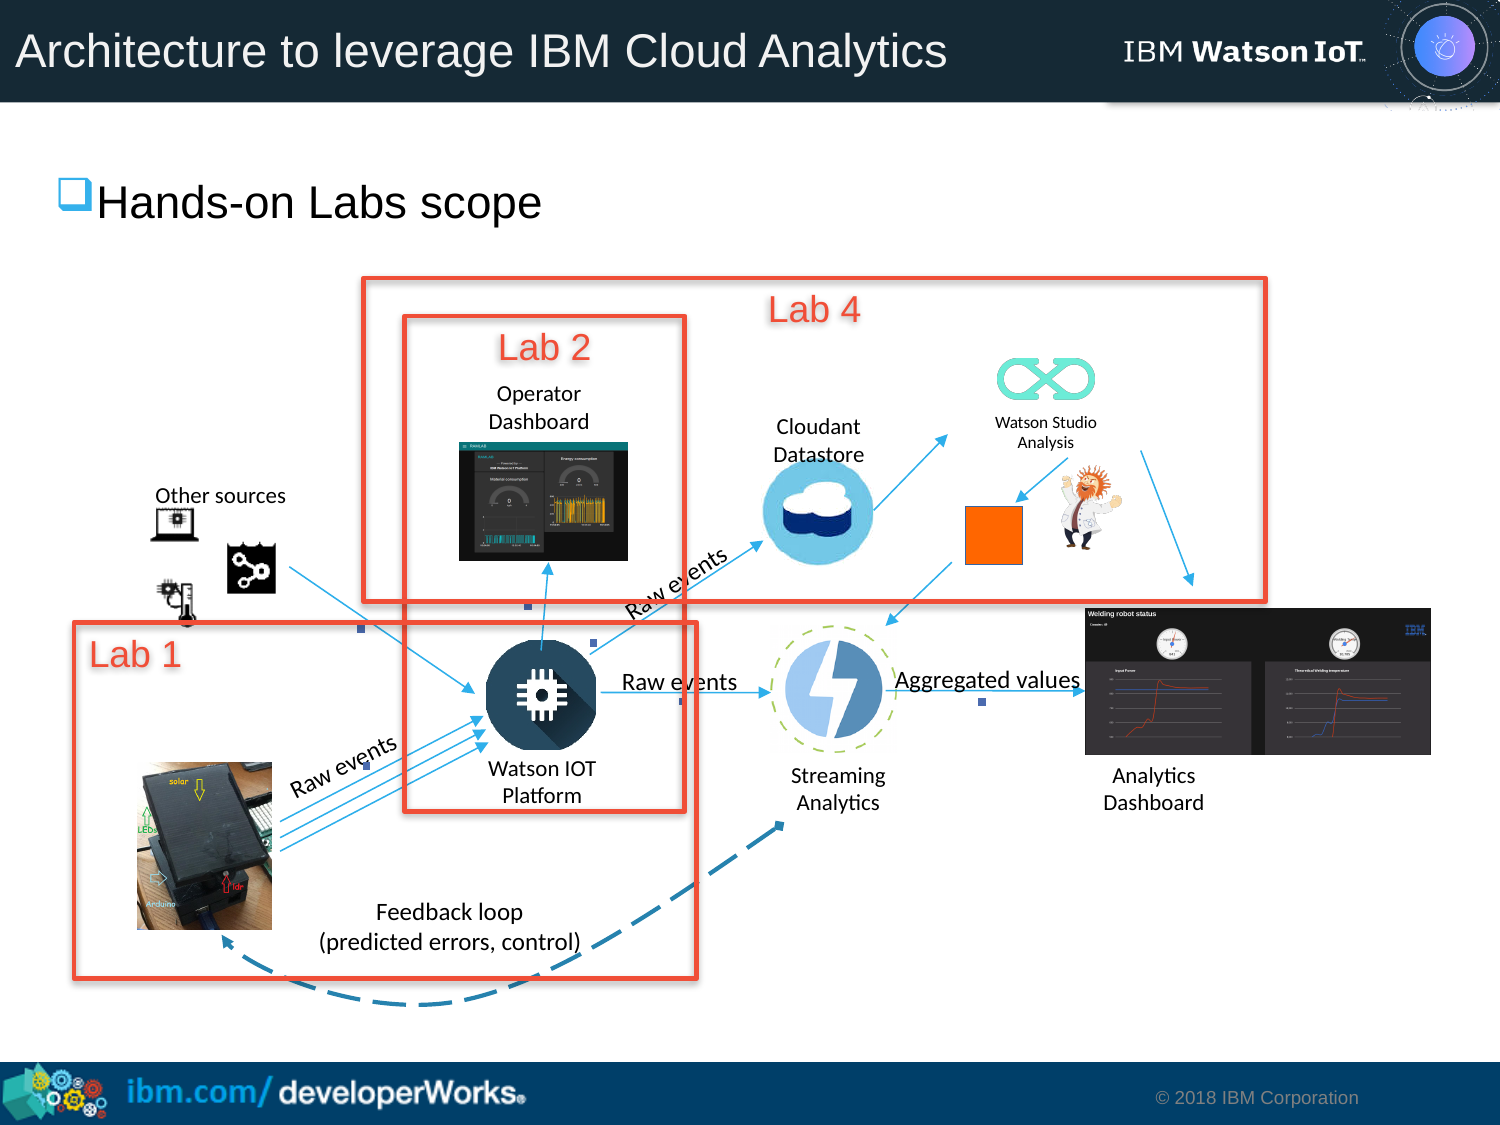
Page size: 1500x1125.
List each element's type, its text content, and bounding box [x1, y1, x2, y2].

picture [761, 455, 874, 567]
picture [996, 357, 1096, 400]
picture [0, 1062, 1500, 1125]
picture [1108, 0, 1500, 111]
list Hands-on Labs scope [55, 172, 1451, 1035]
picture [142, 490, 277, 635]
picture [459, 442, 628, 562]
picture [769, 625, 898, 754]
picture [1061, 465, 1123, 551]
title Architecture to leverage IBM Cloud Analytics [0, 0, 1108, 103]
picture [1085, 608, 1432, 755]
picture [137, 762, 272, 930]
picture [485, 639, 596, 751]
